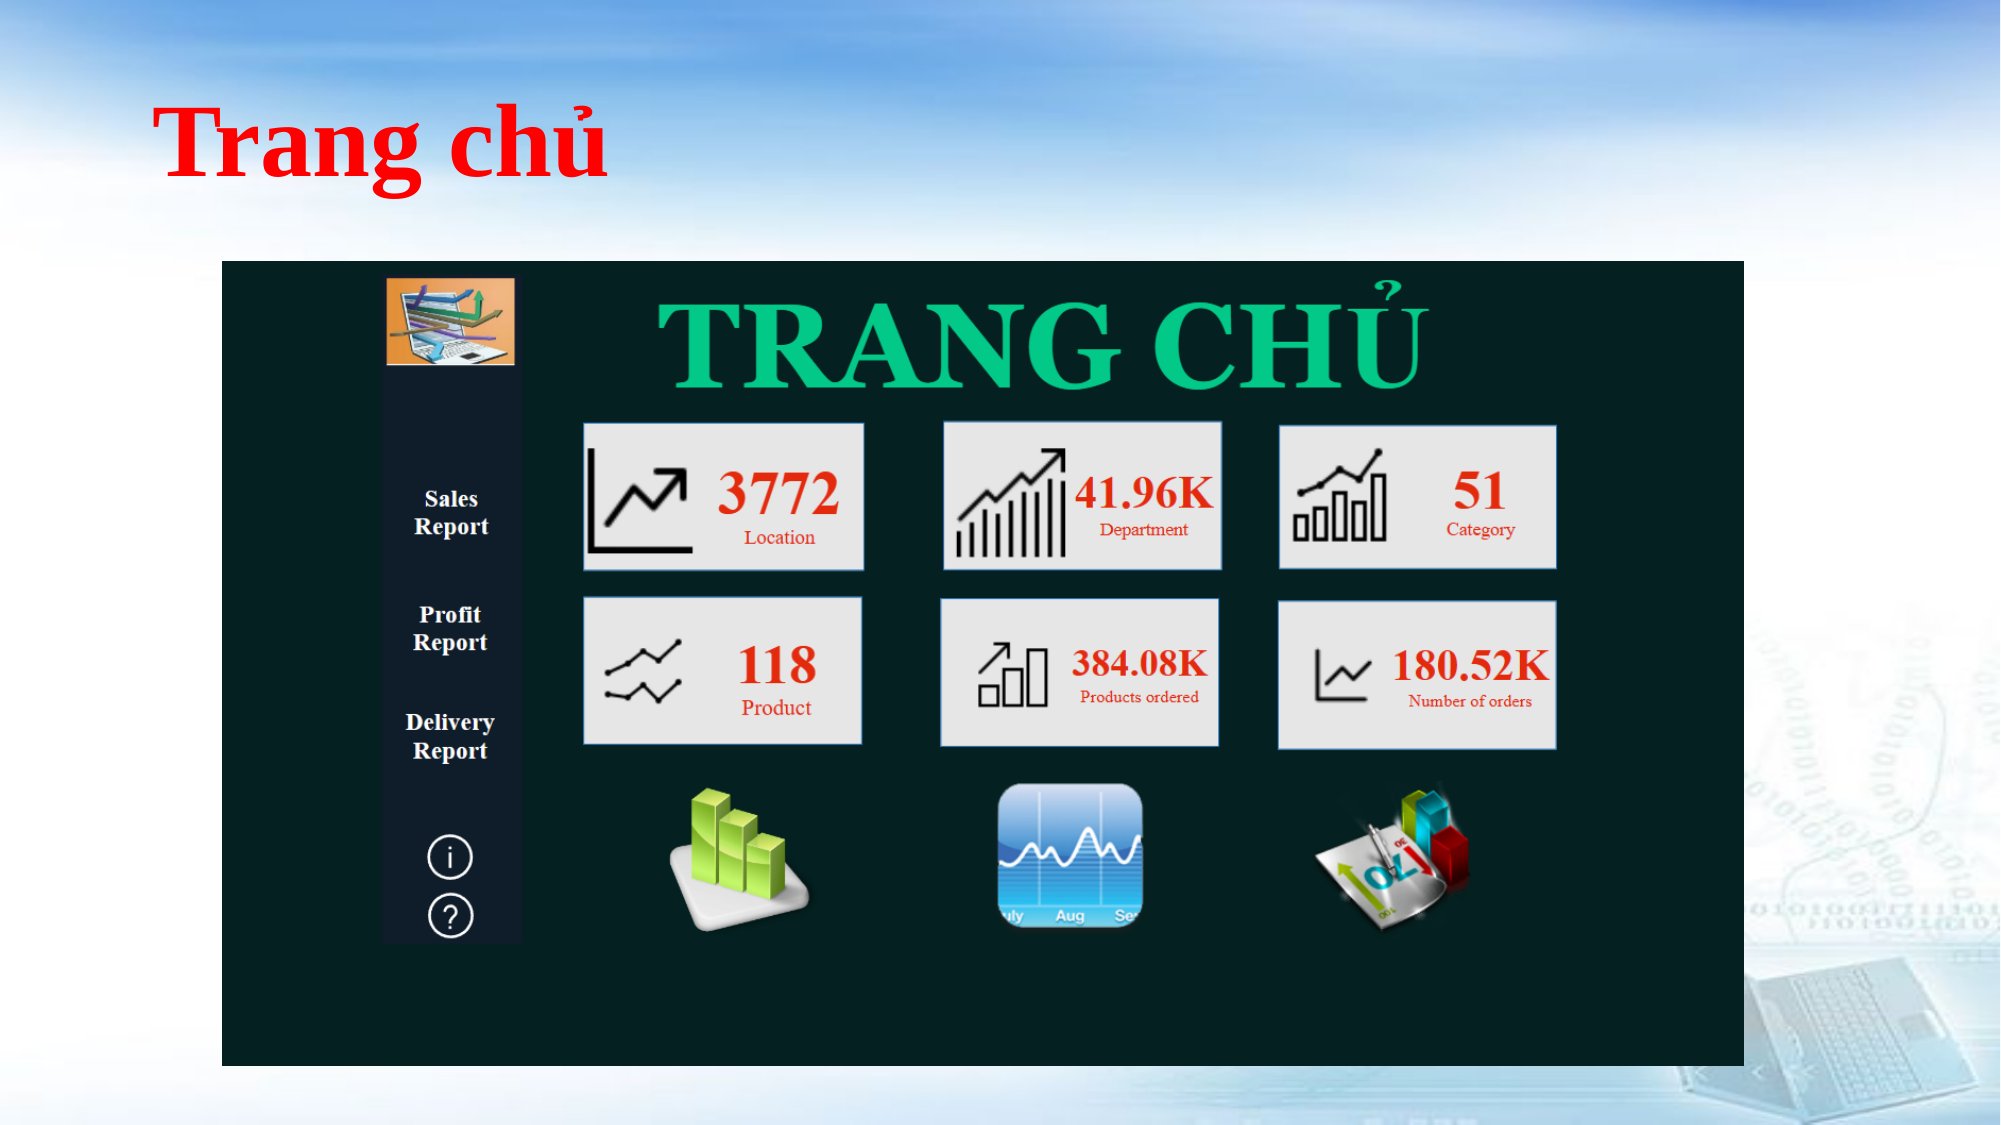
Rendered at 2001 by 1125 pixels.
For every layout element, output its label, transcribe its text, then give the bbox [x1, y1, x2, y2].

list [222, 261, 1744, 1066]
picture [0, 0, 2001, 1125]
title Trang chủ [137, 59, 1863, 225]
